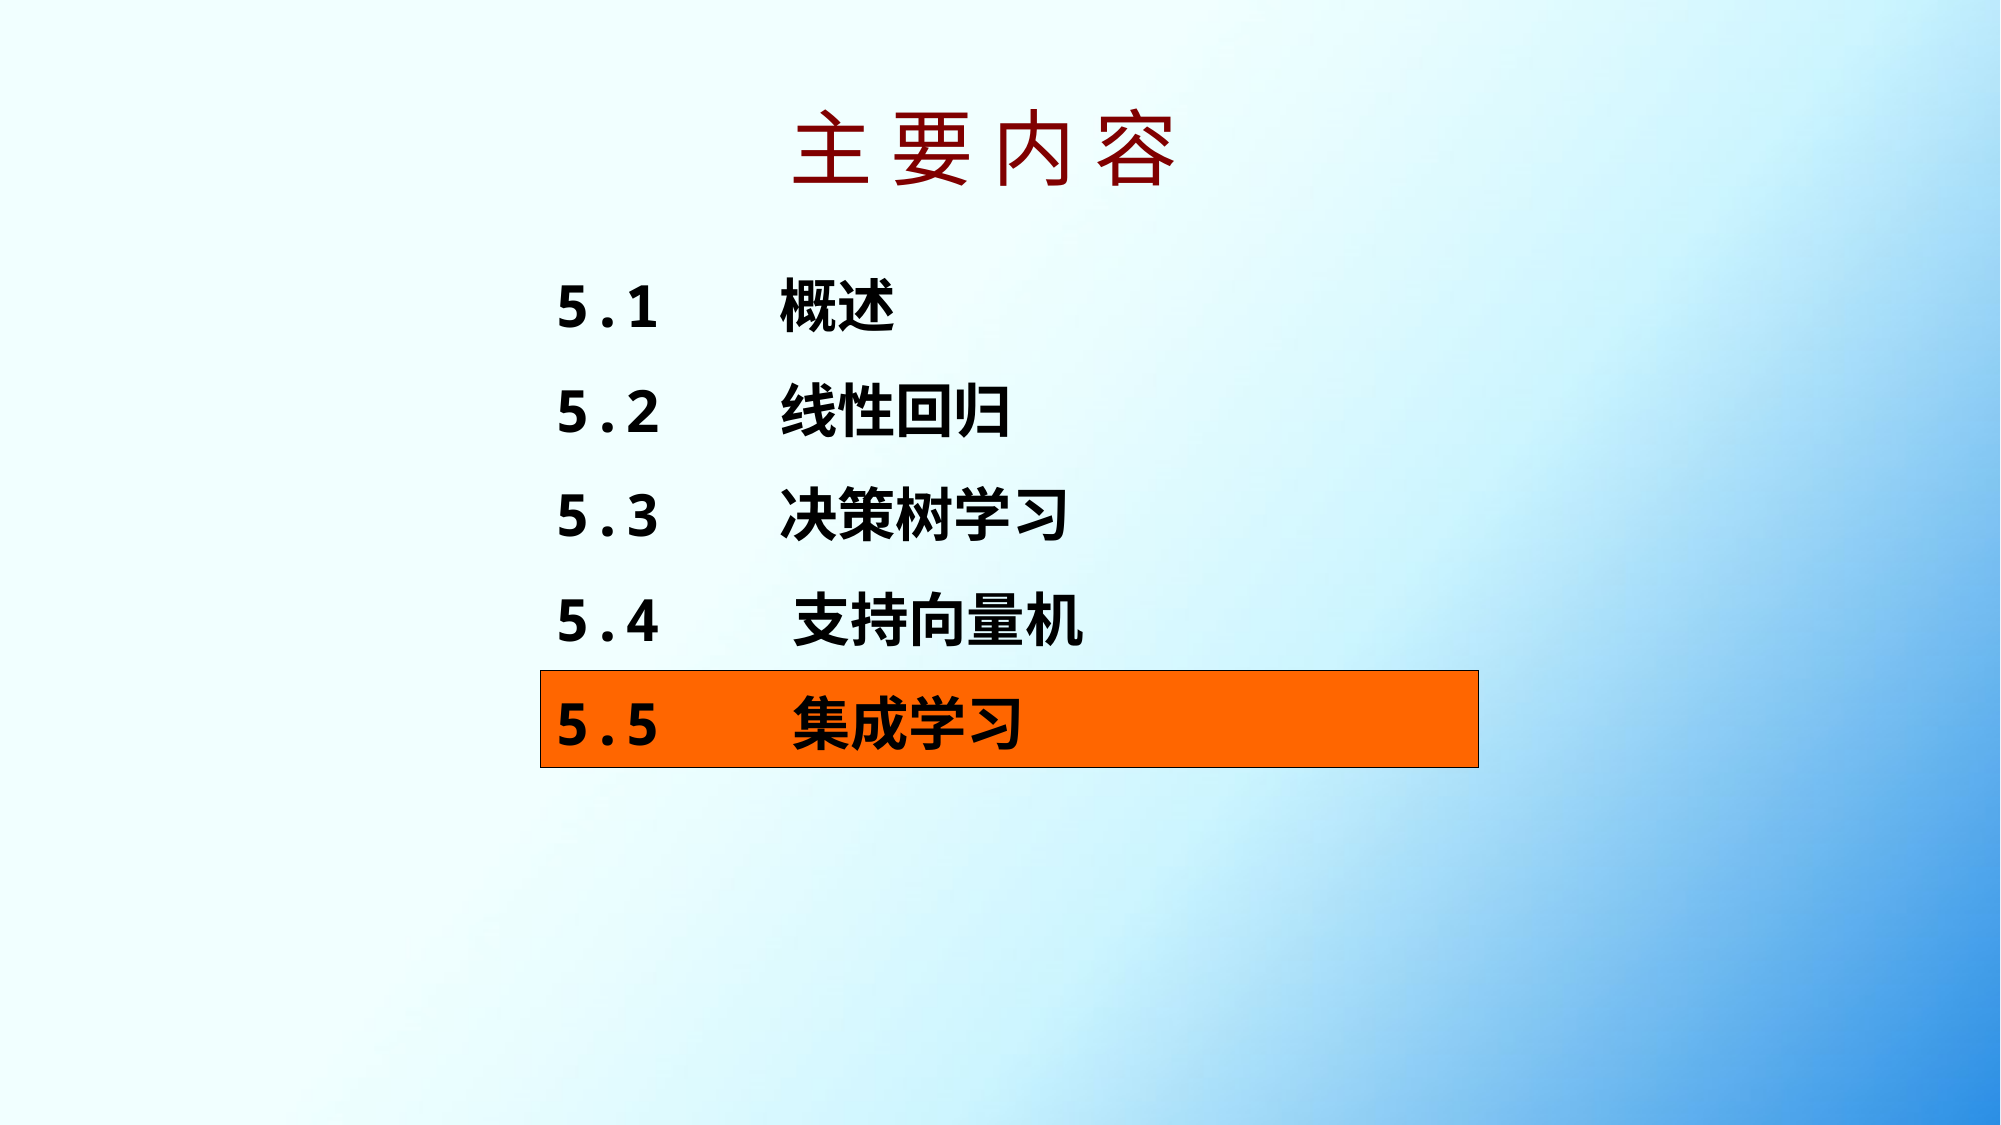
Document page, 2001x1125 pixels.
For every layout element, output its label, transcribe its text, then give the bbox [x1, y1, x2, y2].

title 主 要 内 容 [467, 99, 1501, 207]
text_box 5.1 概述 5.2 线性回归 5.3 决策树学习 5.4 支持向量机 5.5 集成学习 [540, 247, 1585, 1006]
picture [0, 0, 2001, 1125]
